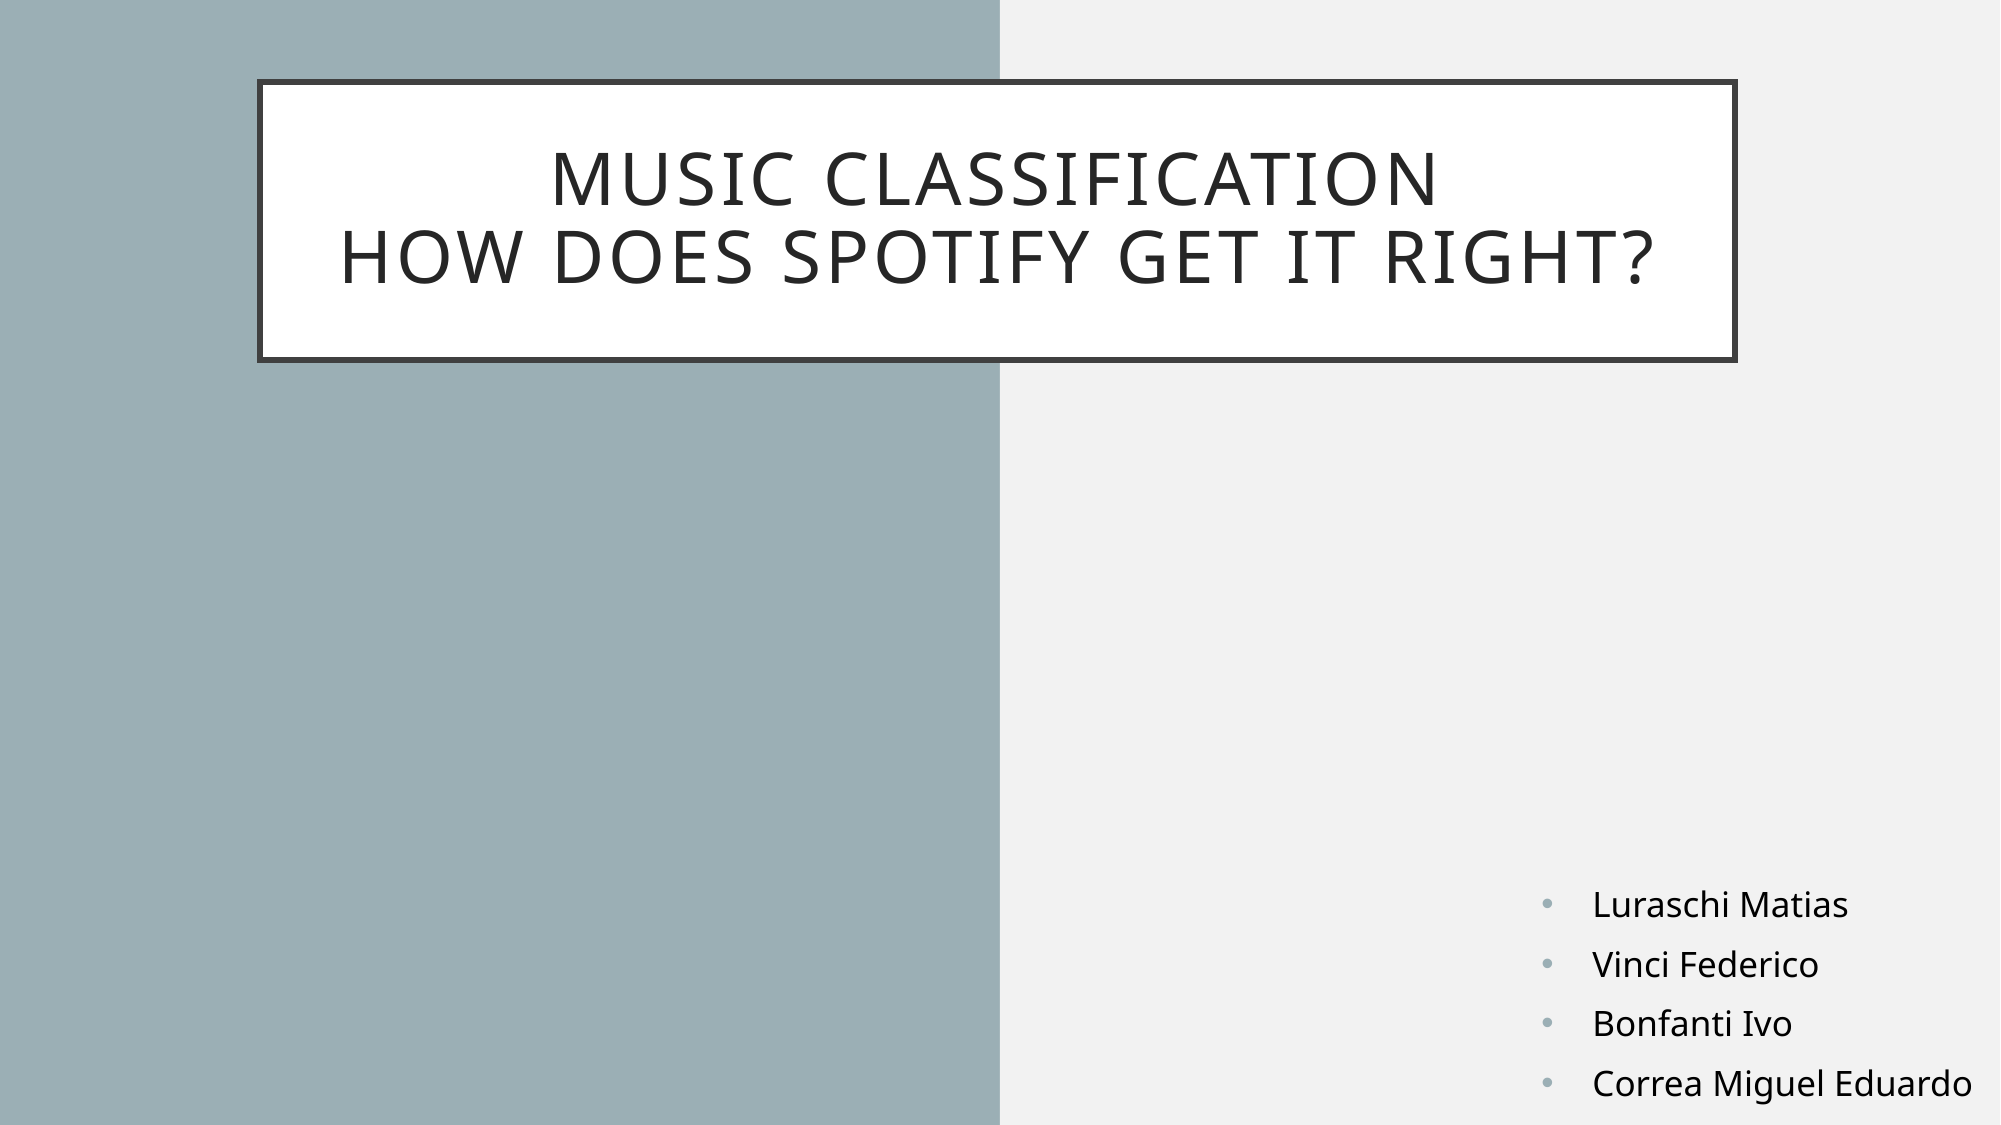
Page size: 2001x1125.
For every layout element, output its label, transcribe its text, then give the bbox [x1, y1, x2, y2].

subtitle Luraschi Matias Vinci Federico Bonfanti Ivo Correa Miguel Eduardo [1526, 875, 2000, 1125]
text_box [999, 0, 2000, 1125]
title MUSIC CLASSIFICATION How does spotify get it right? [257, 79, 1738, 363]
